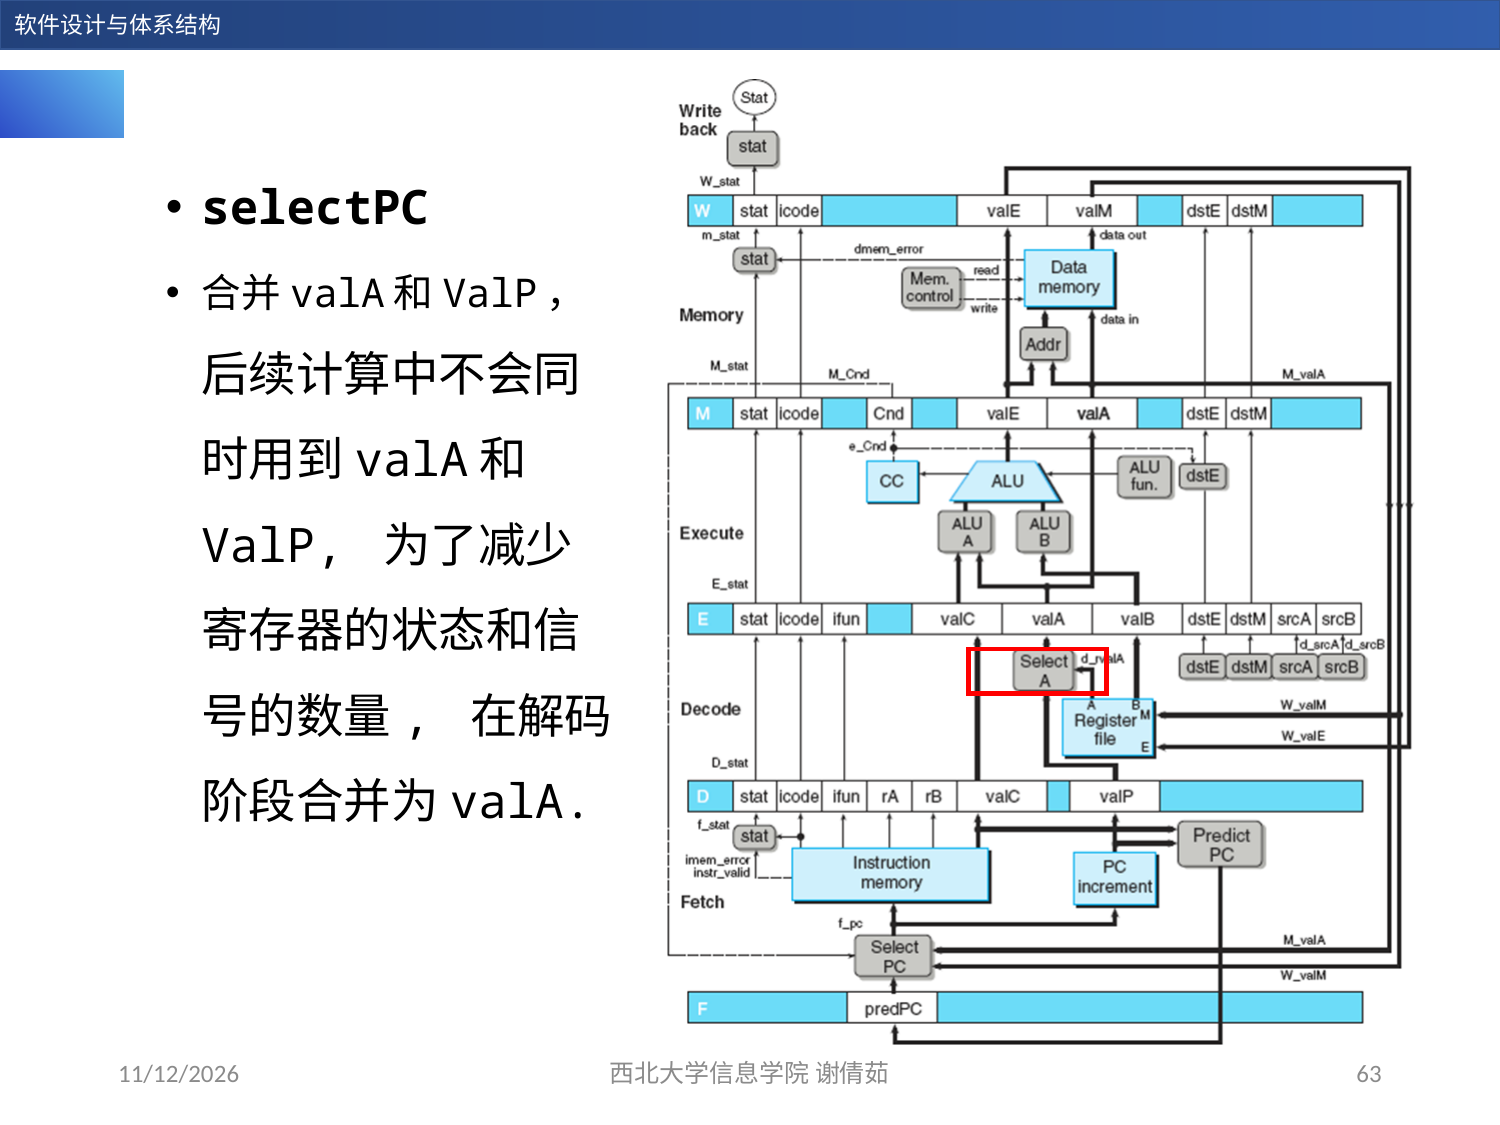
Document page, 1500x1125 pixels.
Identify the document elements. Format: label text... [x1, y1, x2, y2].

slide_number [103, 1042, 441, 1103]
slide_number 63 [1059, 1046, 1397, 1103]
picture [655, 79, 1421, 1046]
footer 西北大学信息学院 谢倩茹 [496, 1042, 1004, 1103]
list selectPC 合并valA和ValP，后续计算中不会同时用到valA和ValP, 为了减少寄存器的状态和信号的数量, 在解码阶段合并为valA. [79, 141, 632, 884]
